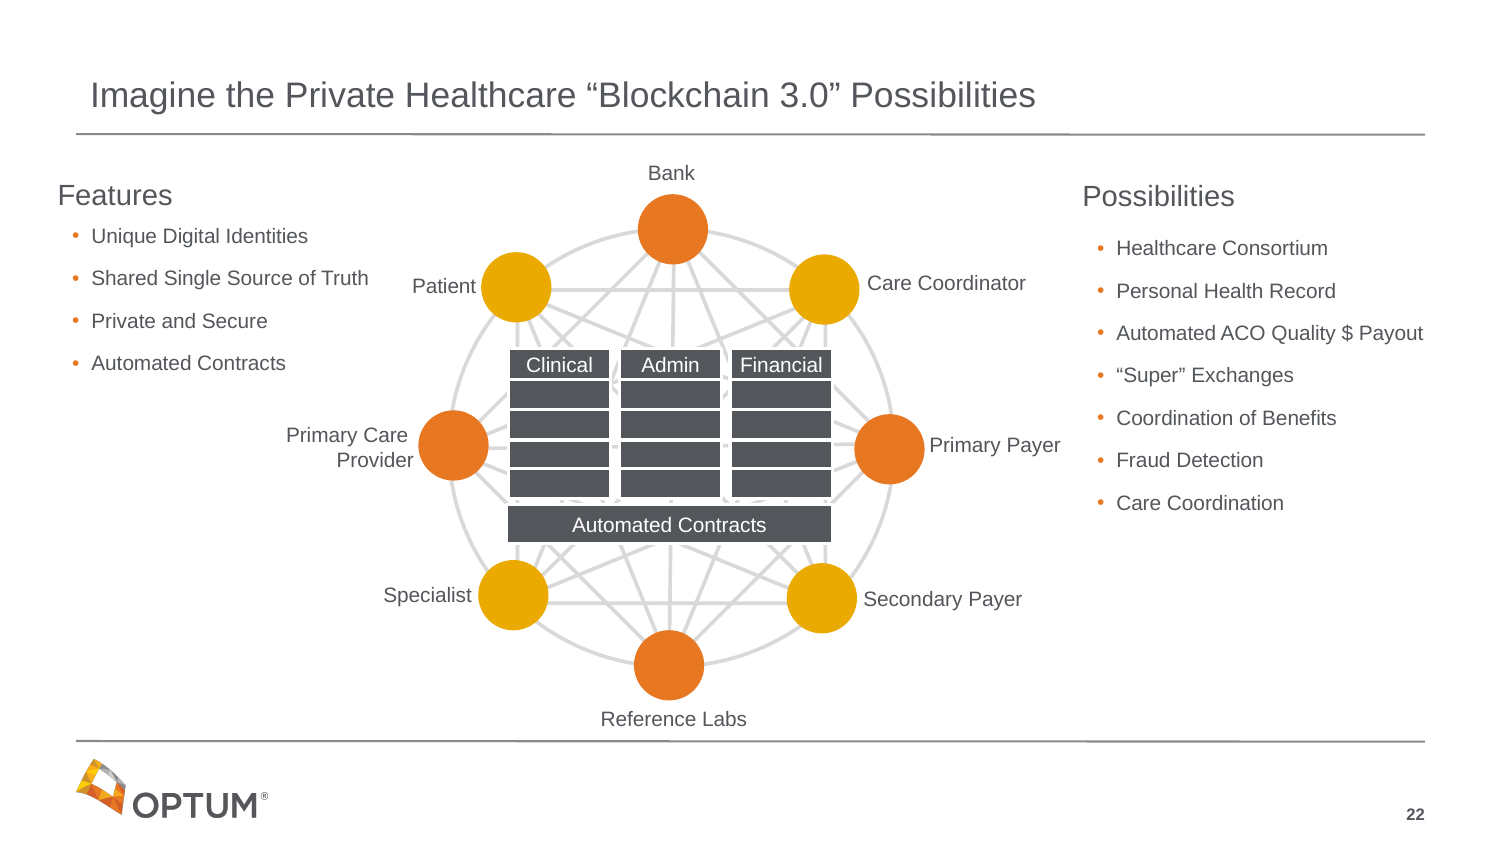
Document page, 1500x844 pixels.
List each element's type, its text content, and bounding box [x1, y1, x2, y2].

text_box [56, 176, 415, 411]
title Imagine the Private Healthcare “Blockchain 3.0” Possibilities [75, 69, 1434, 123]
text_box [1081, 176, 1465, 582]
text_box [198, 158, 1112, 742]
picture [70, 756, 274, 821]
